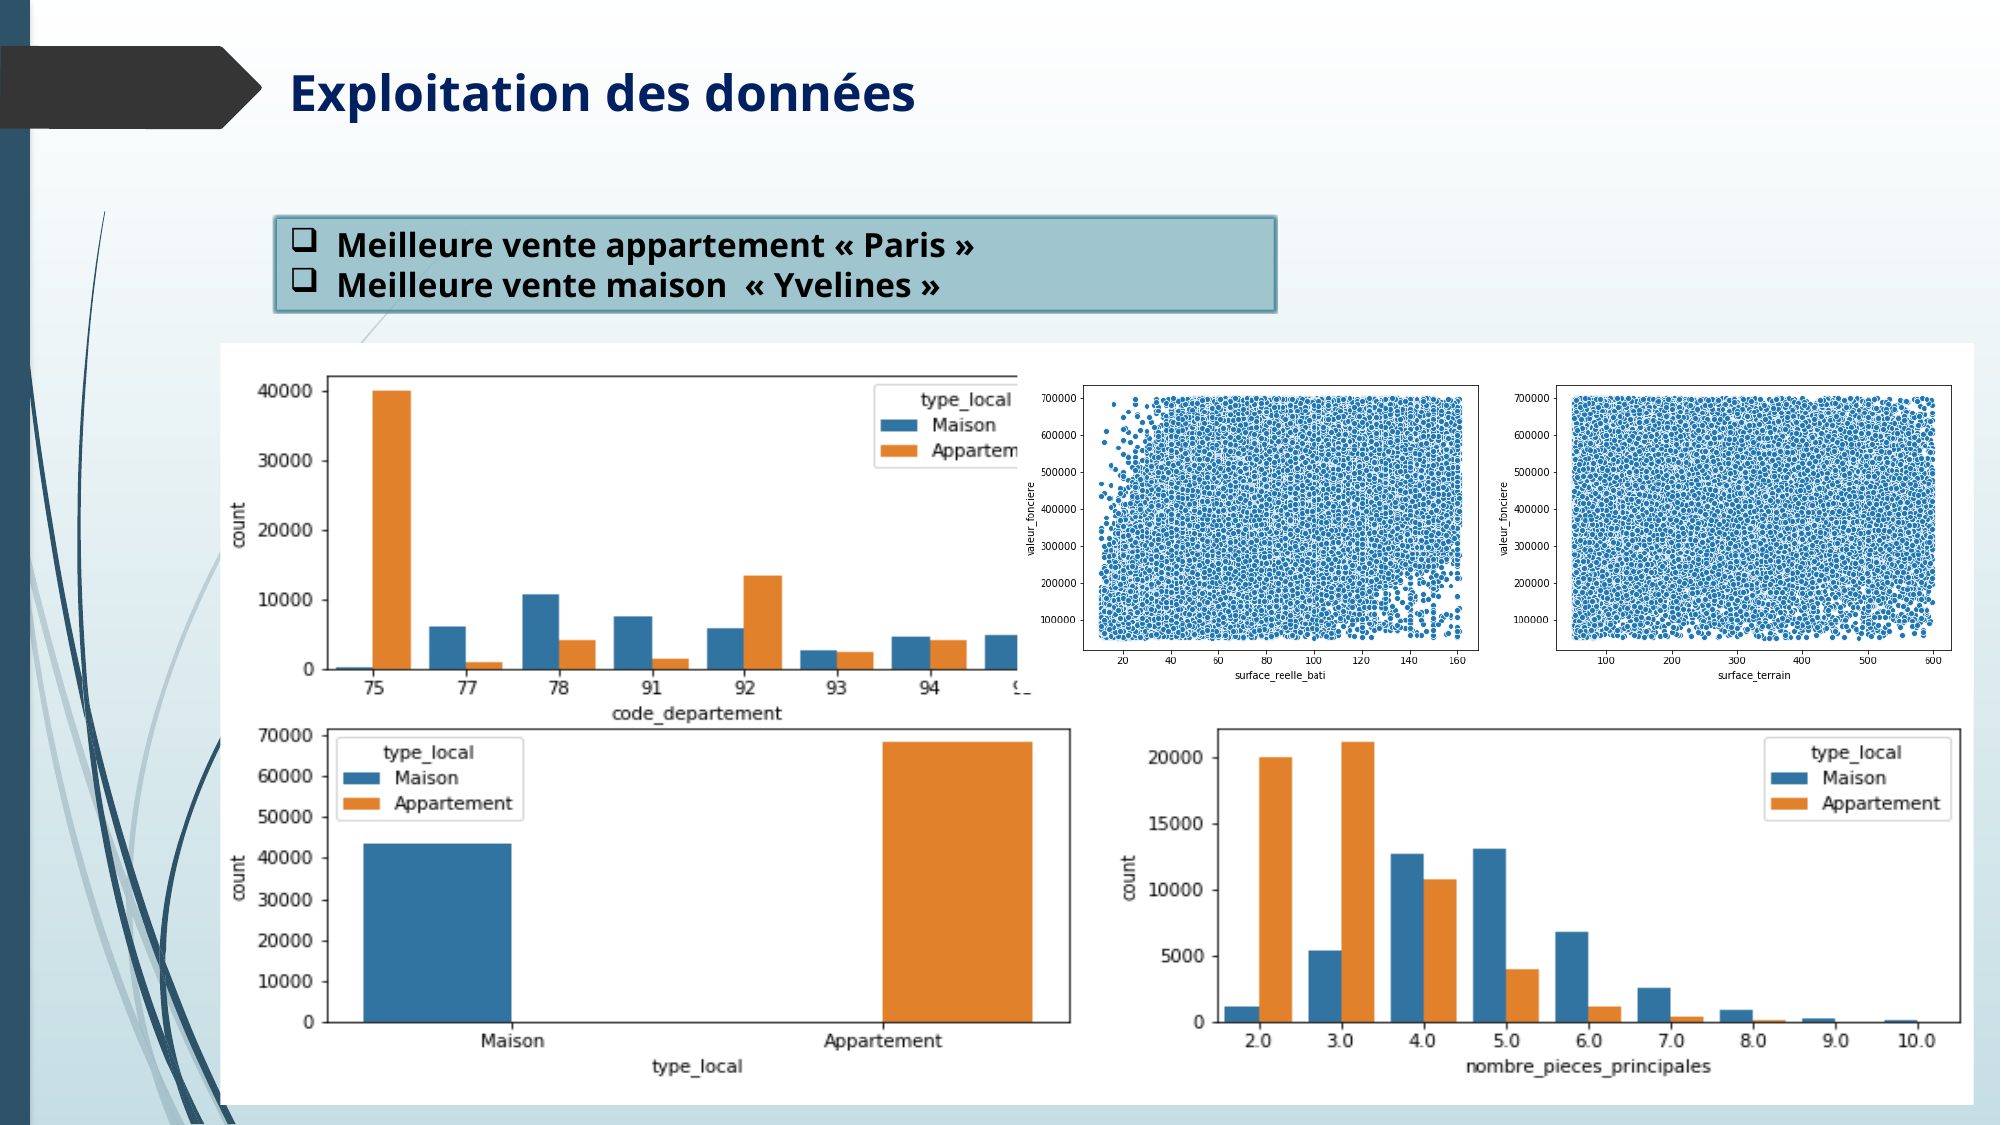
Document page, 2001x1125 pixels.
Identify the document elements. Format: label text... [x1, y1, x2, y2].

text_box Meilleure vente appartement « Paris » Meilleure vente maison « Yvelines » [280, 223, 1271, 308]
picture [219, 342, 1974, 1105]
text_box Exploitation des données [274, 53, 1018, 129]
